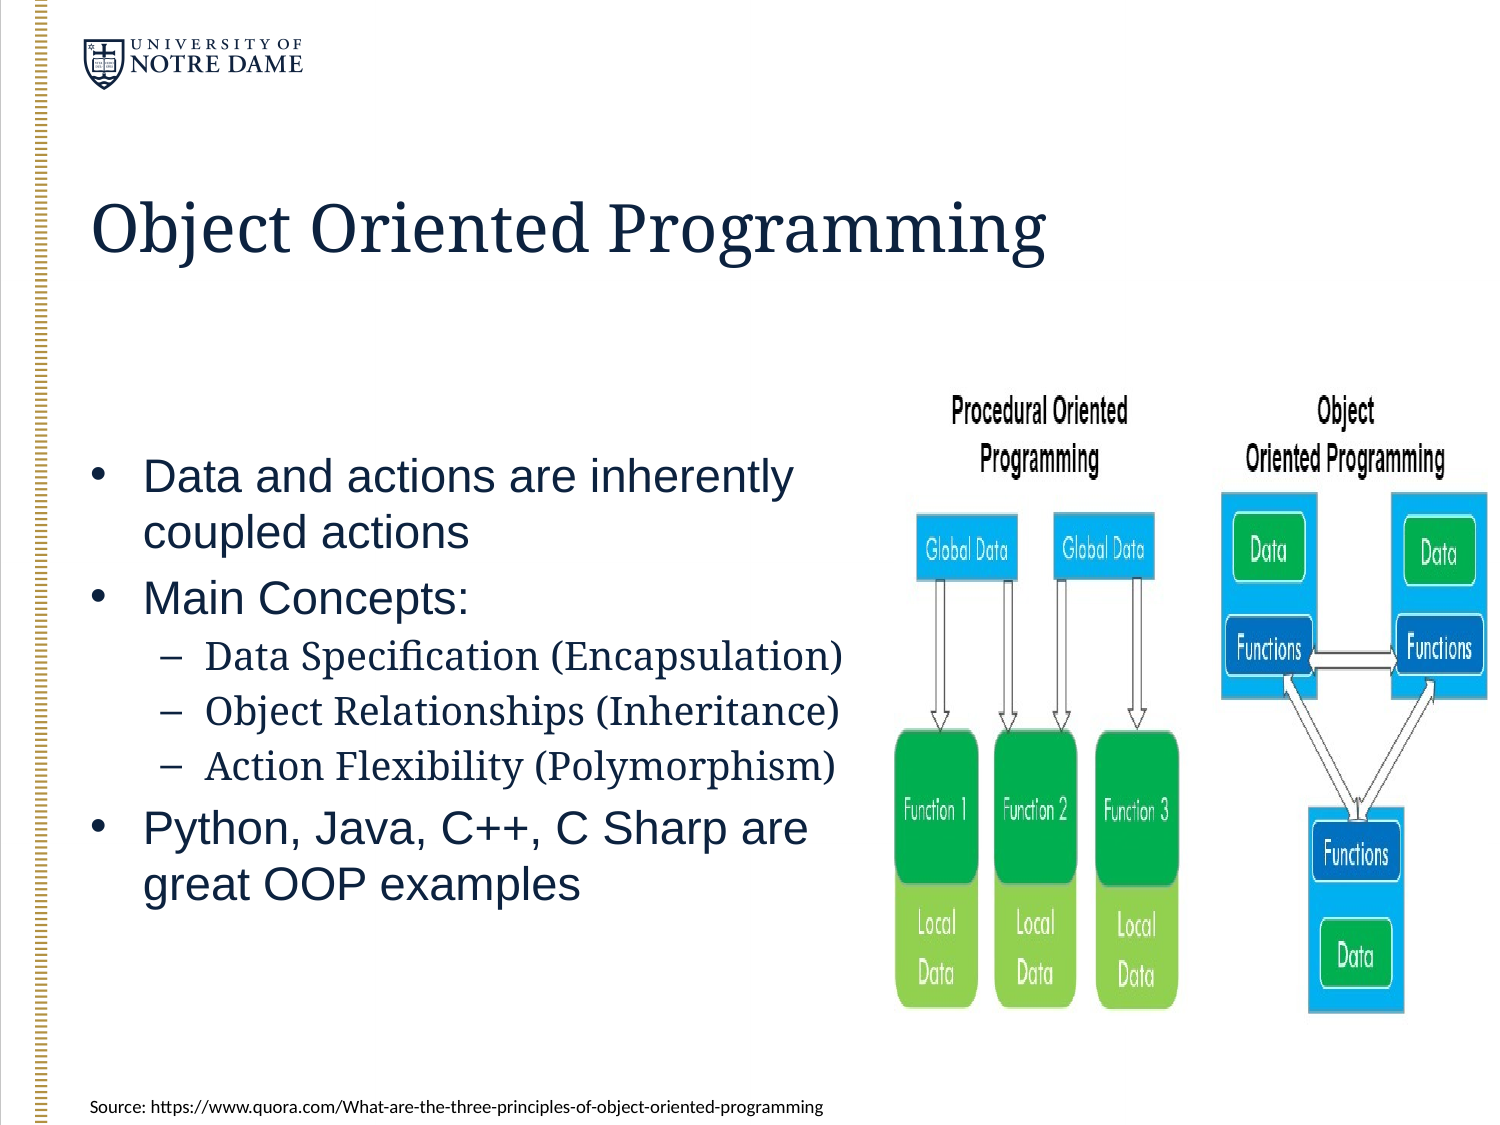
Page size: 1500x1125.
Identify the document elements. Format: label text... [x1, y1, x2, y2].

picture [0, 0, 1500, 1125]
list Data and actions are inherently coupled actions Main Concepts: Data Specification (Encapsulation) Object Relationships (Inheritance) Action Flexibility (Polymorphism) Python, Java, C++, C Sharp are great OOP examples [75, 437, 889, 1025]
text_box Source: https://www.quora.com/What-are-the-three-principles-of-object-oriented-programming [75, 1087, 863, 1125]
title Object Oriented Programming [75, 132, 1213, 321]
